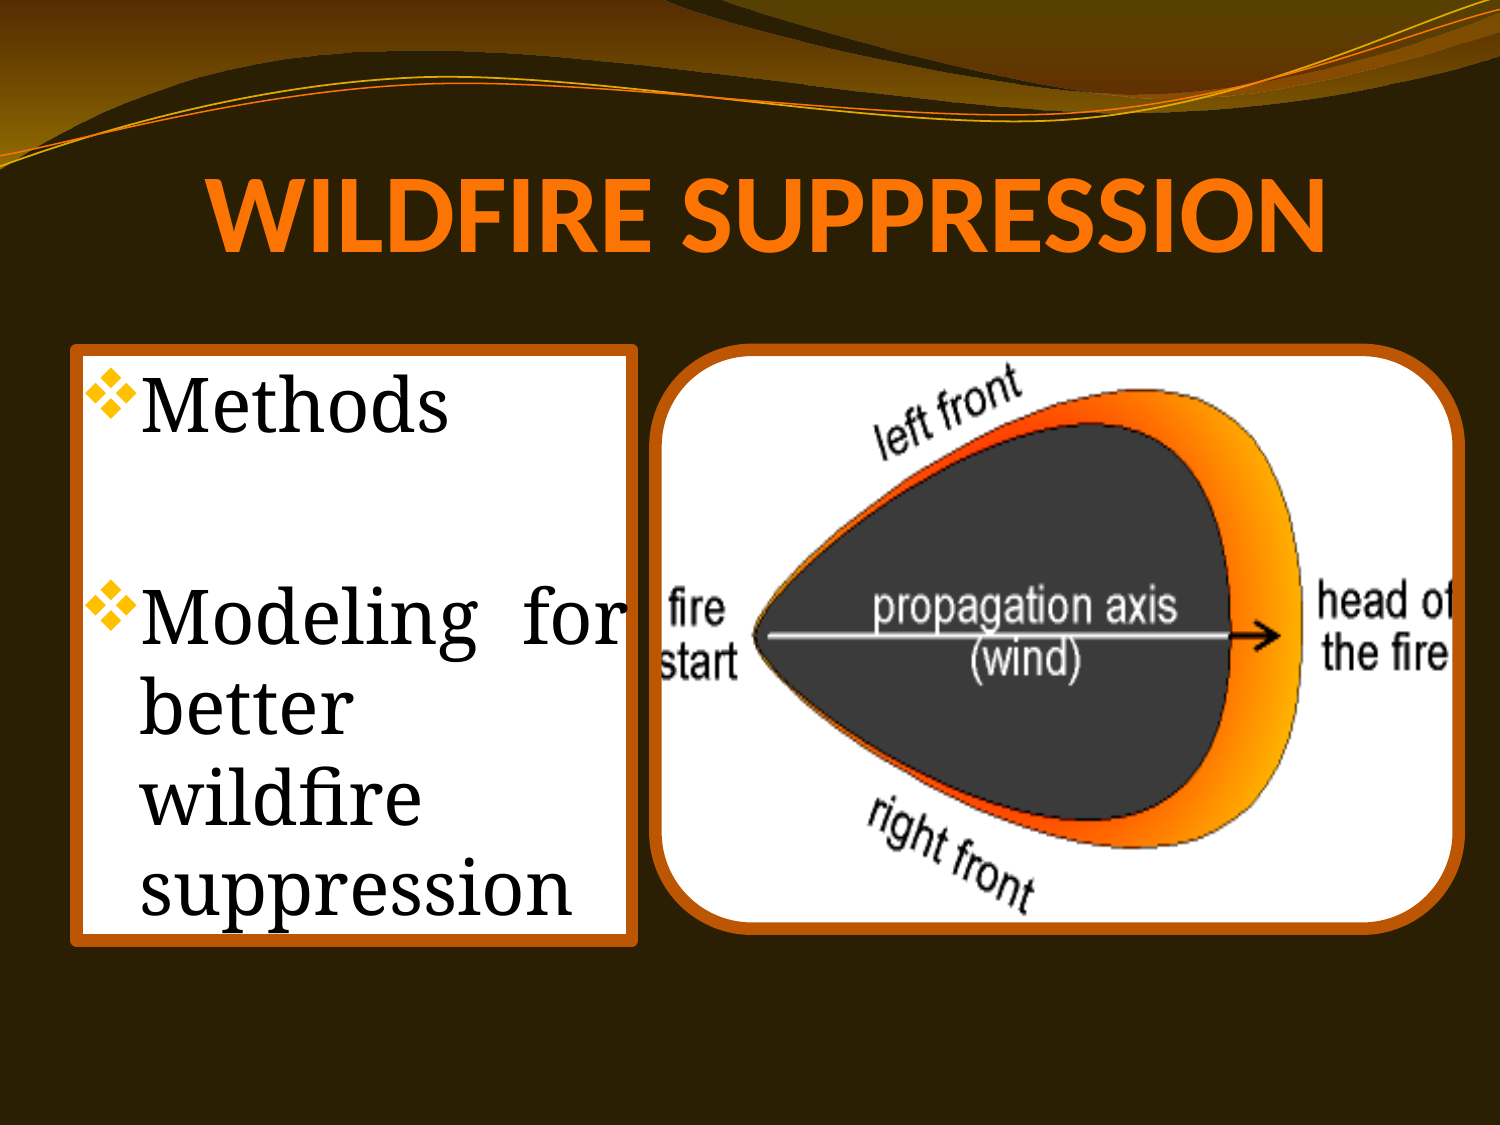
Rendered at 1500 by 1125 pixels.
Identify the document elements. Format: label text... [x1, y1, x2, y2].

title Wildfire suppression [112, 84, 1424, 275]
list Methods Modeling for better wildfire suppression [75, 348, 634, 943]
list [655, 349, 1459, 929]
